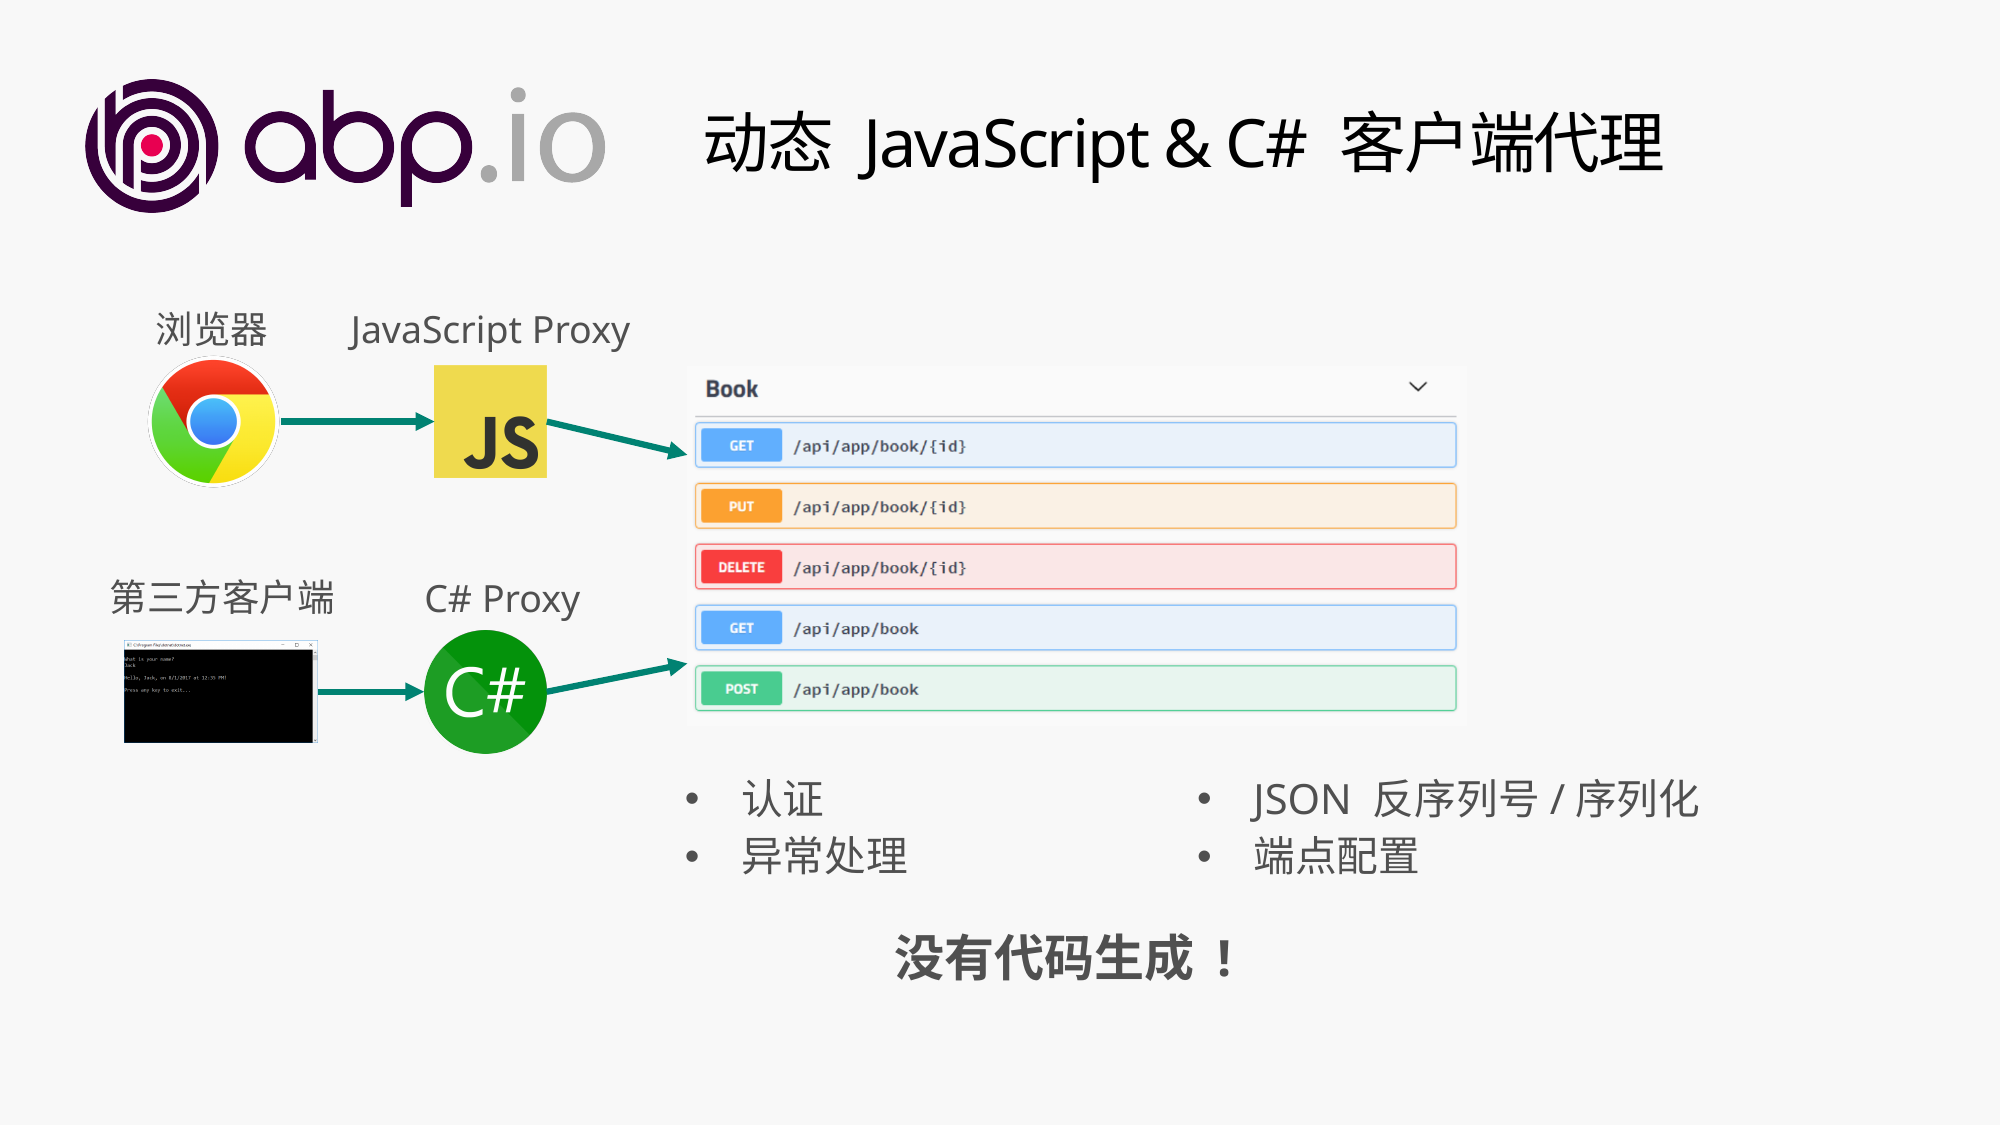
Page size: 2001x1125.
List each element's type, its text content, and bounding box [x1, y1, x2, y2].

title 动态 JavaScript & C# 客户端代理 [678, 59, 1915, 232]
text_box 没有代码生成 ! [879, 925, 1247, 995]
picture [434, 365, 547, 478]
picture [124, 640, 318, 743]
picture [687, 365, 1468, 727]
text_box JavaScript Proxy [320, 290, 661, 372]
text_box 认证 异常处理 [654, 754, 939, 905]
text_box 浏览器 [125, 290, 299, 372]
text_box C# Proxy [394, 560, 611, 642]
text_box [546, 663, 688, 693]
picture [146, 354, 282, 490]
text_box JSON 反序列号/序列化 端点配置 [1167, 754, 1731, 905]
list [85, 79, 607, 213]
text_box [546, 421, 688, 455]
picture [423, 630, 547, 754]
text_box 第三方客户端 [79, 558, 365, 640]
